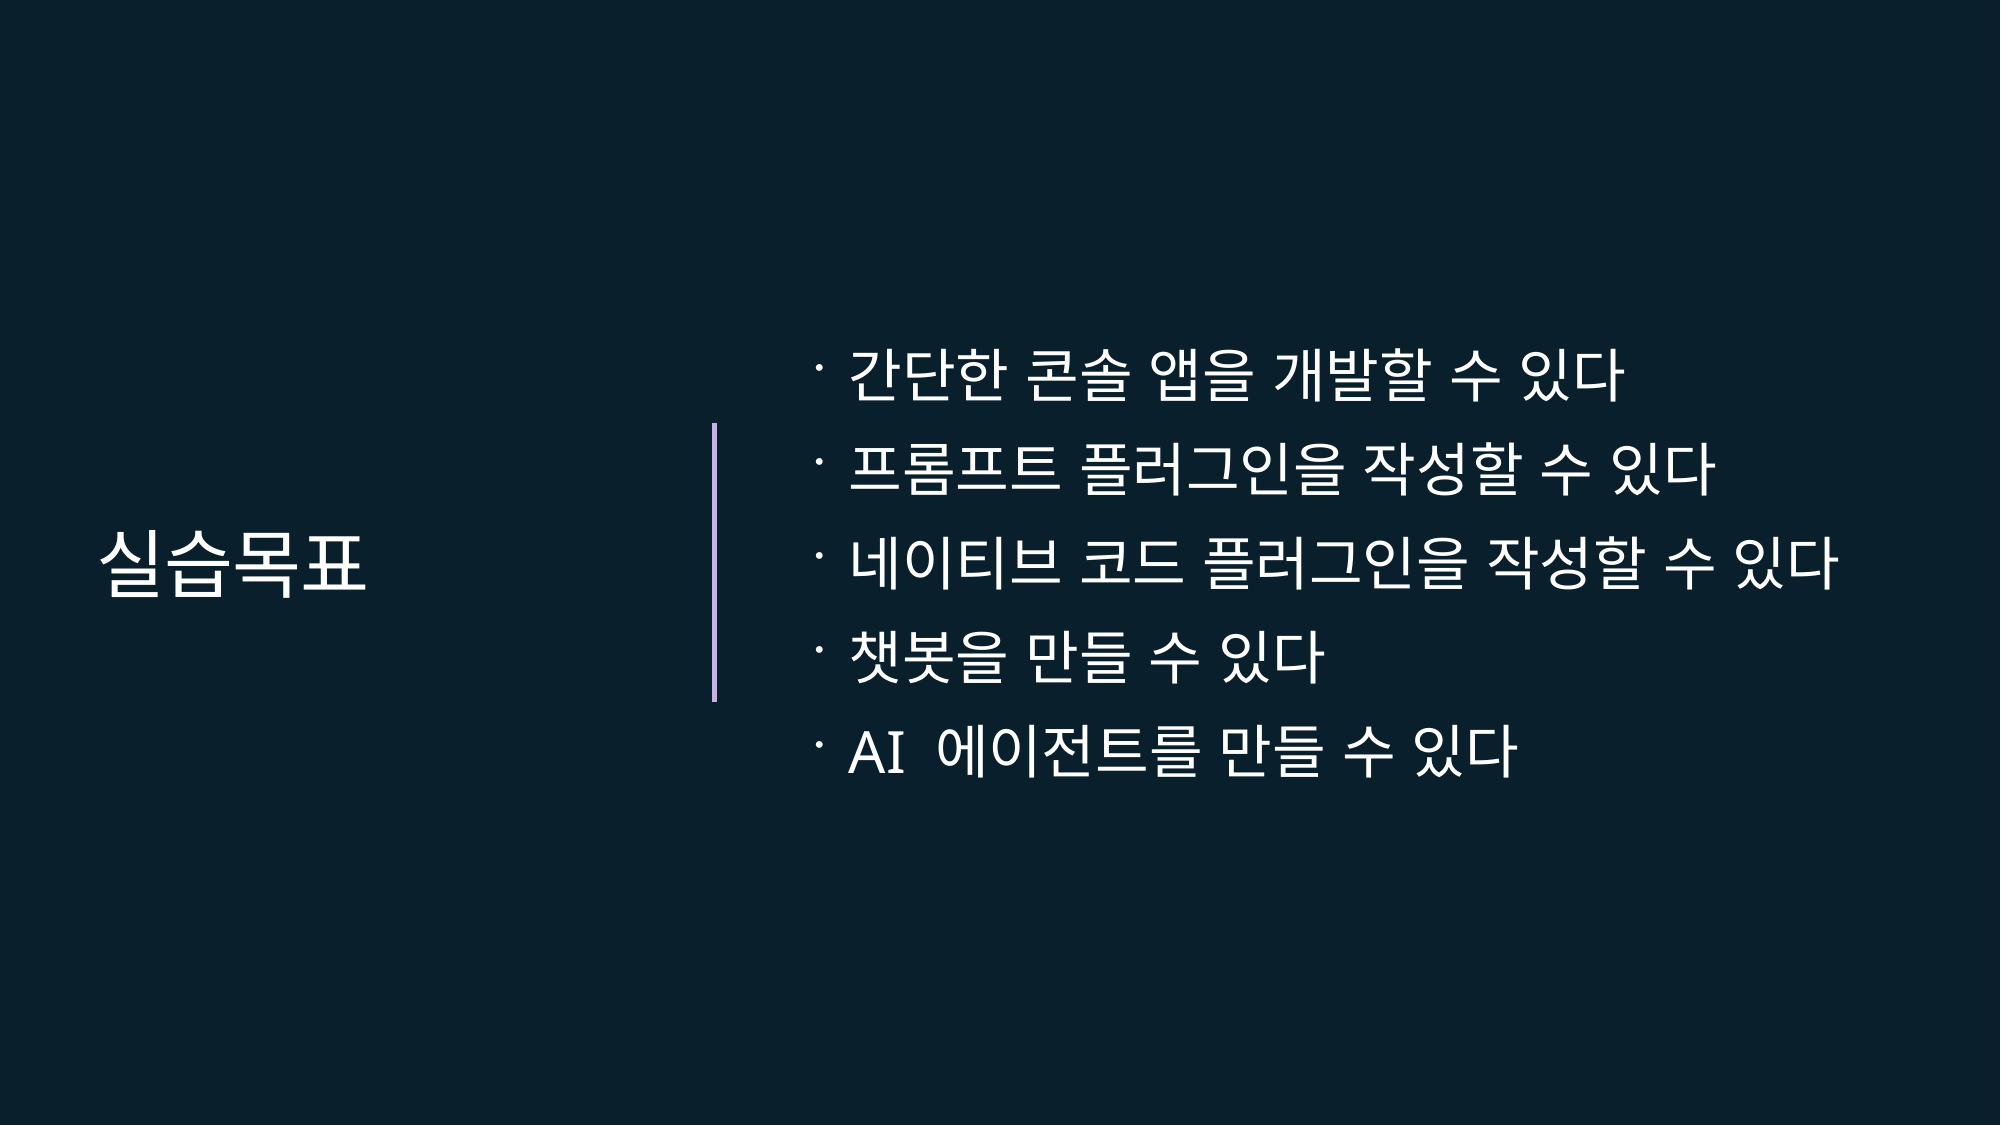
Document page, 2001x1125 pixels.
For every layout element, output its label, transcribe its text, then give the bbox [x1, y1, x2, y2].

list 간단한 콘솔 앱을 개발할 수 있다 프롬프트 플러그인을 작성할 수 있다 네이티브 코드 플러그인을 작성할 수 있다 챗봇을 만들 수 있다 AI 에이전트를 만들 수 있다 [810, 332, 1905, 793]
title 실습목표 [96, 516, 619, 608]
